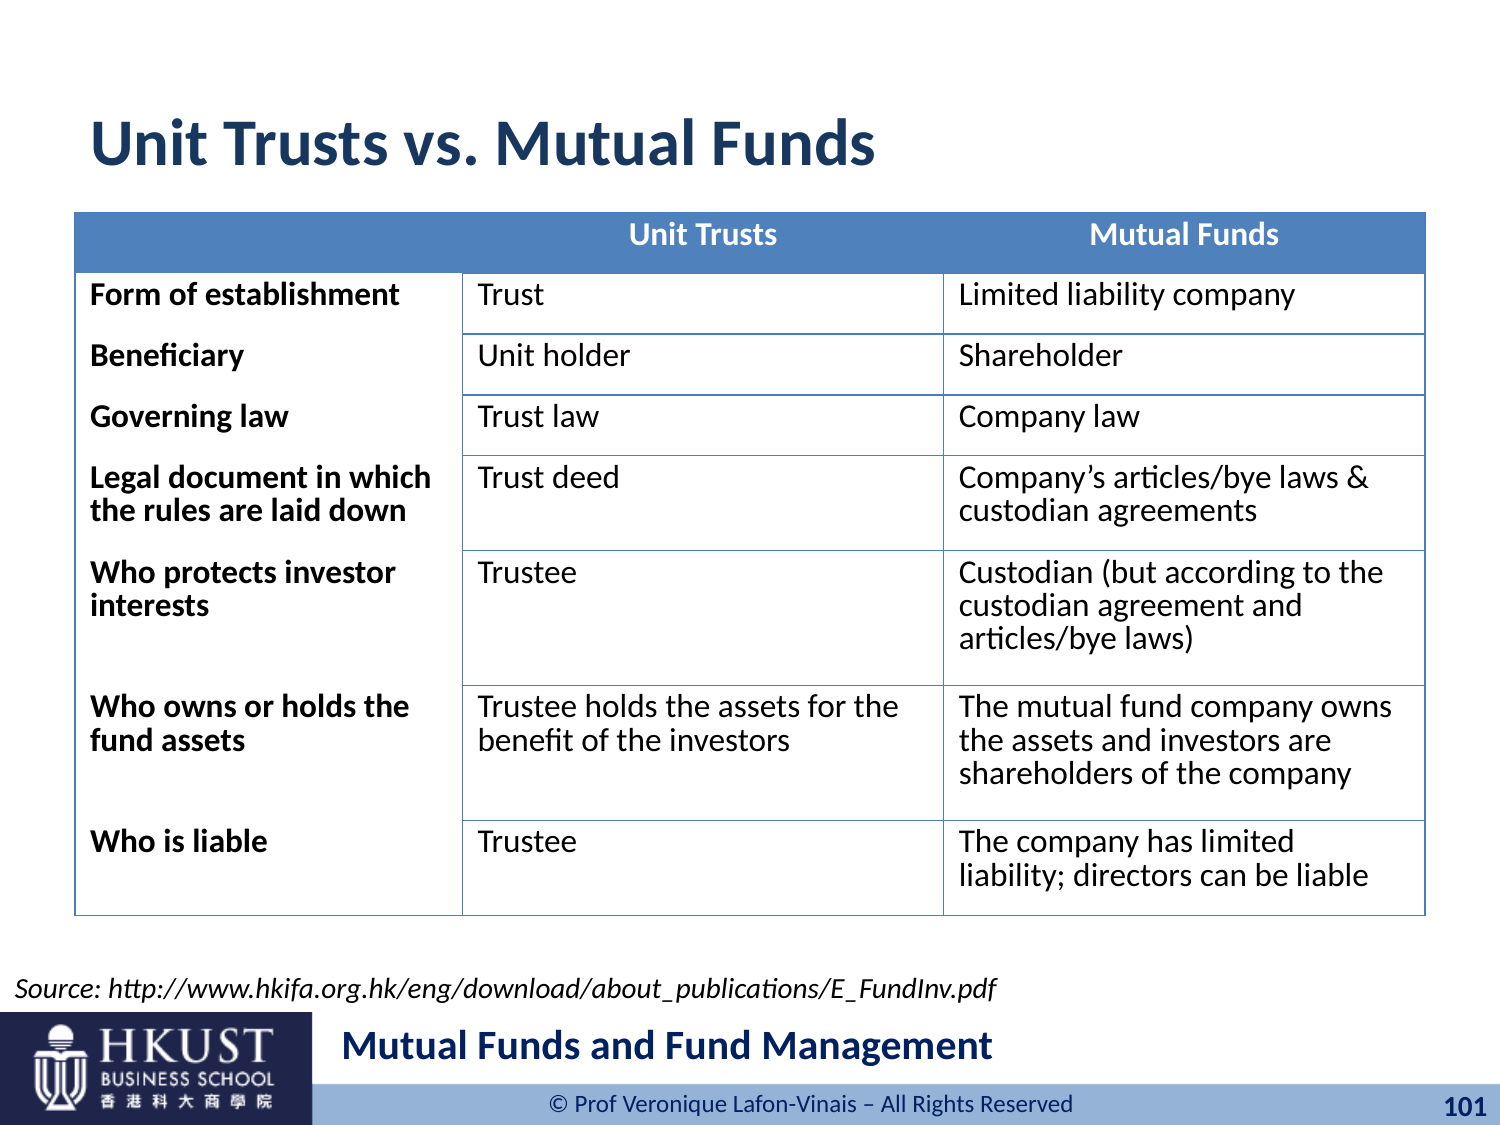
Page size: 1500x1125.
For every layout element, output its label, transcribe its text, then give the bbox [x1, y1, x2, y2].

text_box Source: http://www.hkifa.org.hk/eng/download/about_publications/E_FundInv.pdf [0, 961, 1300, 1012]
table_cell Form of establishment [76, 273, 462, 334]
table_cell Limited liability company [944, 274, 1424, 333]
table_cell Shareholder [944, 335, 1424, 394]
table_cell Trust deed [463, 456, 943, 550]
table_cell Beneficiary [76, 334, 462, 395]
table_cell Legal document in which the rules are laid down [76, 456, 462, 551]
table_cell Unit holder [463, 335, 943, 394]
footer Mutual Funds and Fund Management [326, 1007, 1500, 1078]
table_cell Company’s articles/bye laws & custodian agreements [944, 456, 1424, 550]
table_cell Who is liable [76, 820, 462, 915]
table_header Mutual Funds [944, 213, 1424, 273]
table_cell Trustee [463, 551, 943, 685]
table_cell Trust law [463, 396, 943, 455]
table_cell Governing law [76, 395, 462, 456]
slide_number 101 [1351, 1080, 1500, 1125]
table_cell Company law [944, 396, 1424, 455]
table_cell Custodian (but according to the custodian agreement and articles/bye laws) [944, 551, 1424, 685]
title Unit Trusts vs. Mutual Funds [74, 44, 1426, 212]
table_cell Trustee [463, 821, 943, 915]
table_cell Trust [463, 274, 943, 333]
table_cell The company has limited liability; directors can be liable [944, 821, 1424, 915]
picture [0, 1012, 1500, 1125]
table_header [76, 213, 462, 273]
table_cell Who owns or holds the fund assets [76, 686, 462, 820]
table_cell Trustee holds the assets for the benefit of the investors [463, 686, 943, 820]
table_header Unit Trusts [462, 213, 944, 273]
table_cell The mutual fund company owns the assets and investors are shareholders of the company [944, 686, 1424, 820]
table_cell Who protects investor interests [76, 551, 462, 686]
